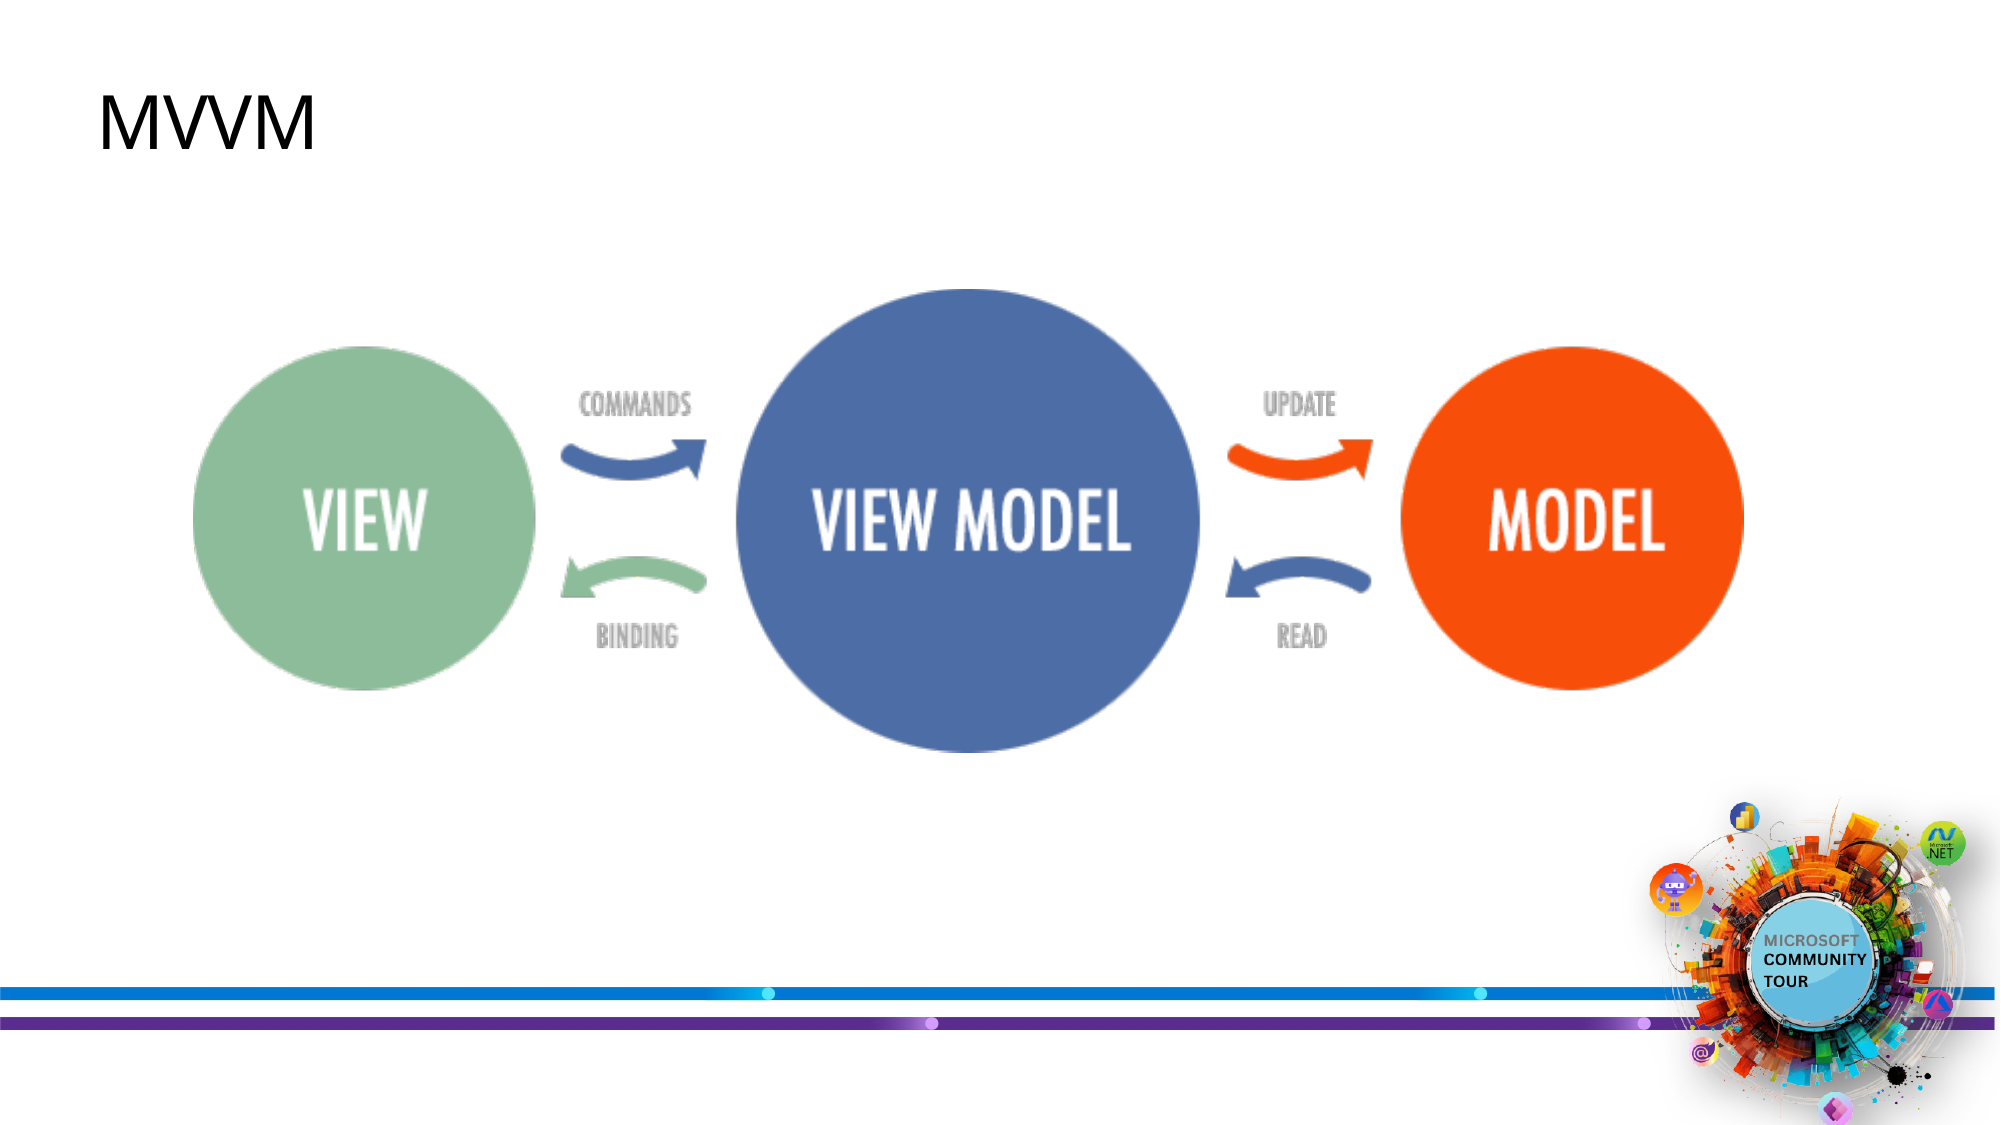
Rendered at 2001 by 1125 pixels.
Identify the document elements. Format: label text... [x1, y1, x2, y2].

title MVVM [96, 75, 1904, 166]
picture [0, 768, 2000, 1125]
picture [193, 289, 1744, 753]
